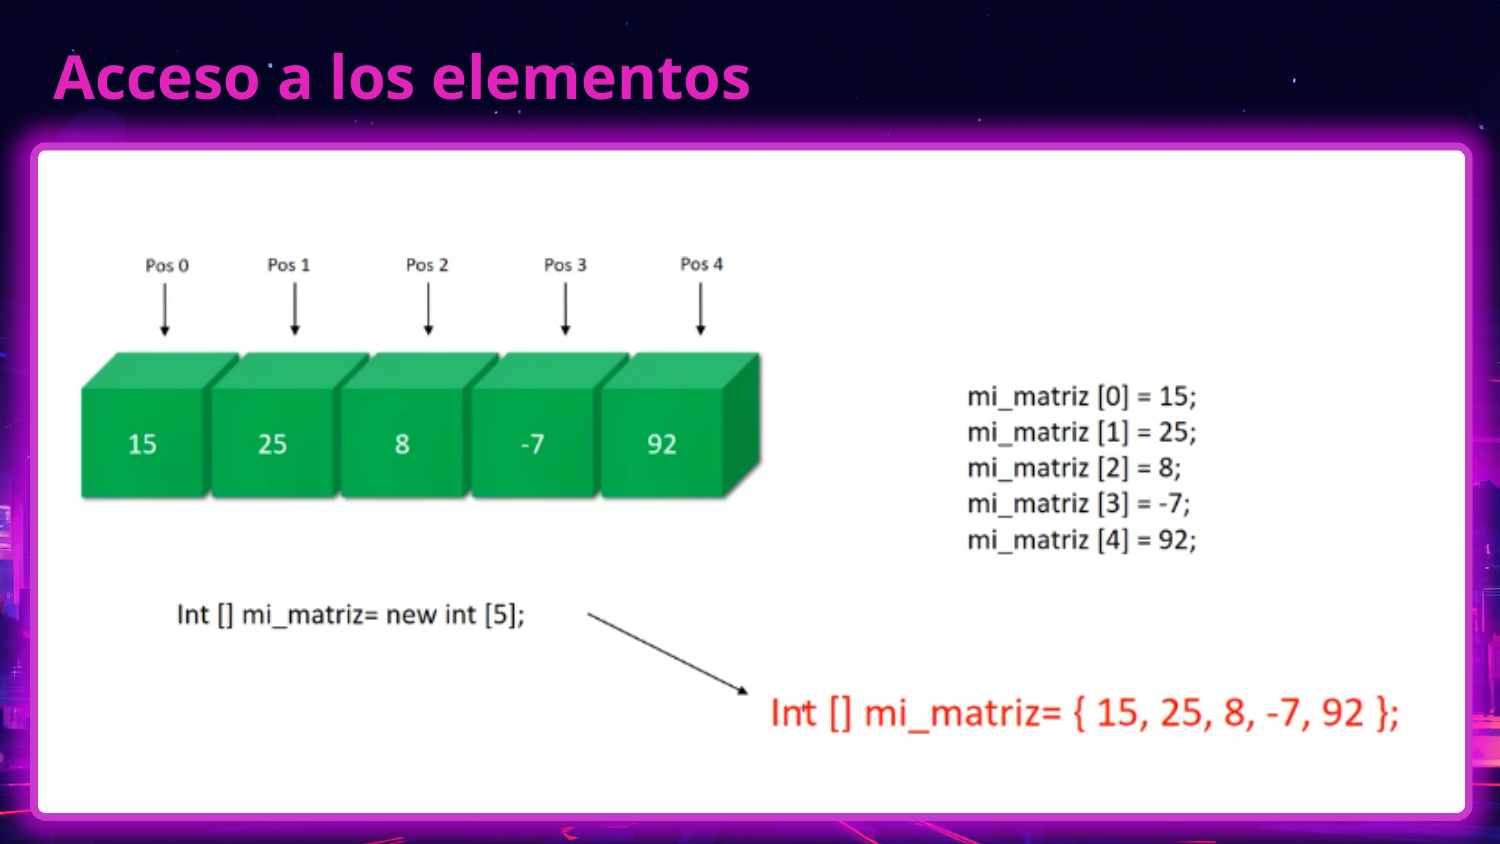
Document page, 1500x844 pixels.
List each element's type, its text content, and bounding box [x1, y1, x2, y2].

title Acceso a los elementos [38, 23, 1449, 118]
picture [0, 0, 1500, 844]
